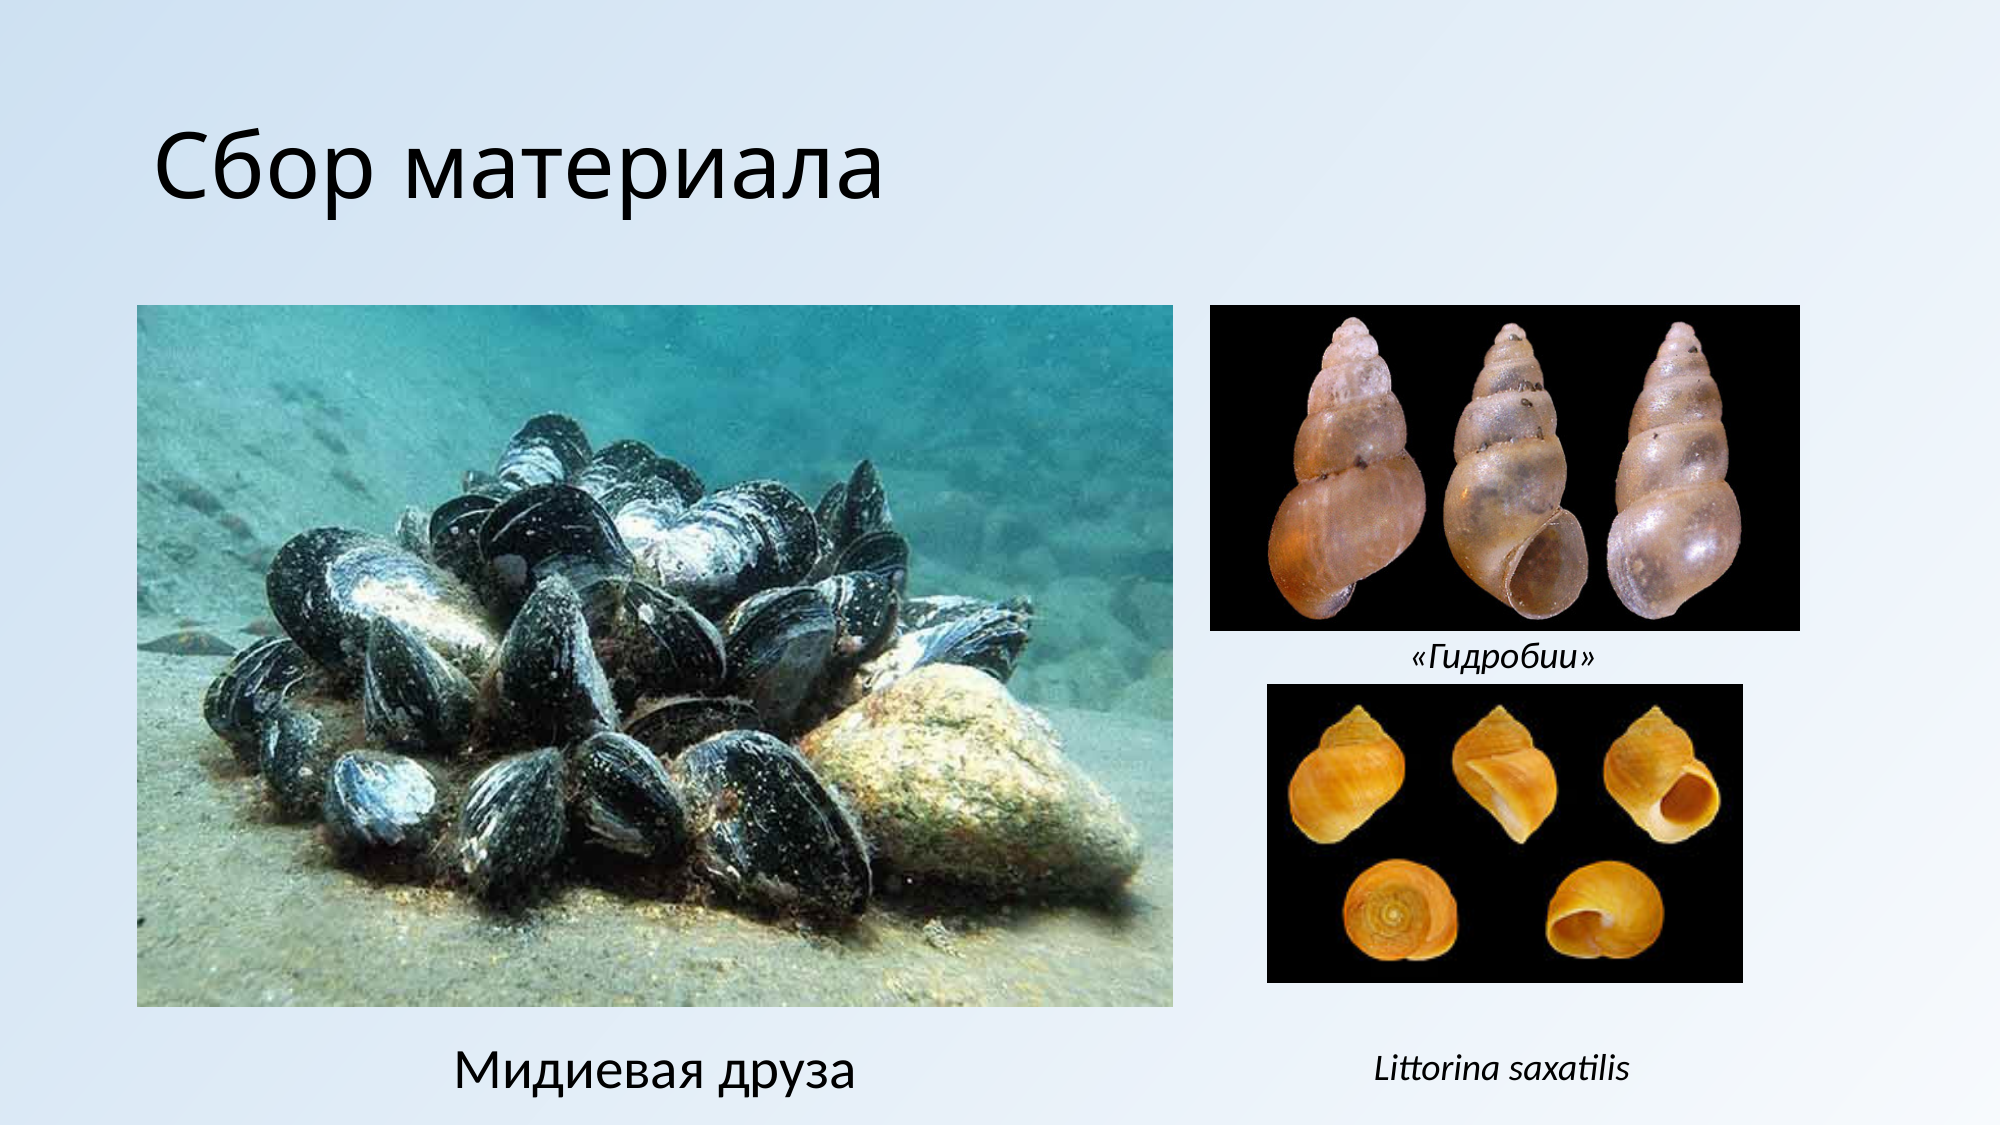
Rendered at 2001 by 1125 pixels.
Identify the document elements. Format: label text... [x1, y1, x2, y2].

picture [1267, 684, 1743, 983]
picture [137, 305, 1173, 1007]
text_box «Гидробии» [1394, 631, 1617, 684]
text_box Littorina saxatilis [1359, 1035, 1652, 1096]
title Сбор материала [137, 59, 1863, 278]
list Мидиевая друза [427, 1032, 883, 1110]
picture [1210, 305, 1800, 631]
